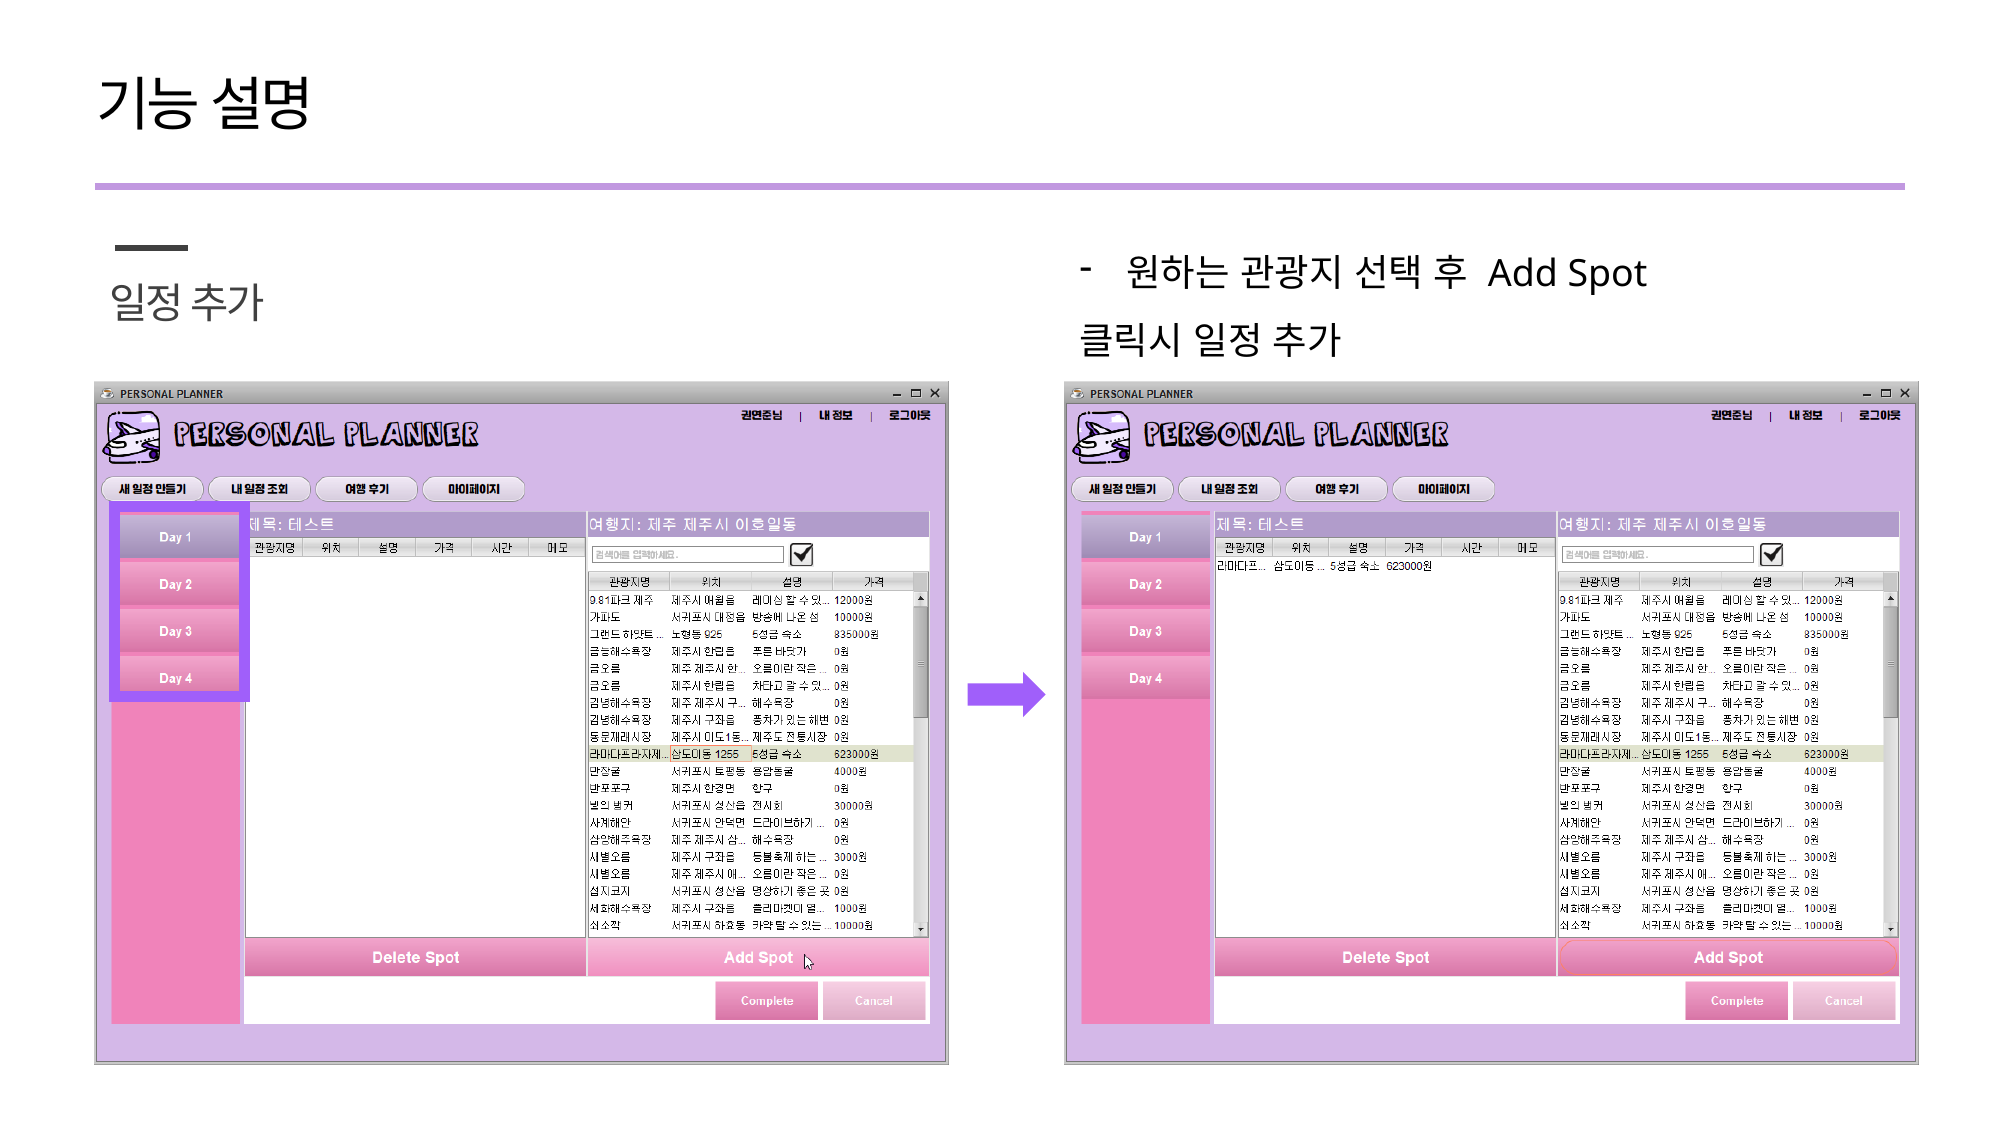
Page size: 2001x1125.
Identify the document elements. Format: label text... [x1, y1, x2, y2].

text_box 기능 설명 [81, 60, 1550, 145]
text_box 원하는 관광지 선택 후 Add Spot 클릭시 일정 추가 [1064, 219, 1752, 381]
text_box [94, 247, 723, 336]
text_box [967, 671, 1046, 718]
picture [94, 381, 949, 1065]
picture [1064, 381, 1919, 1065]
